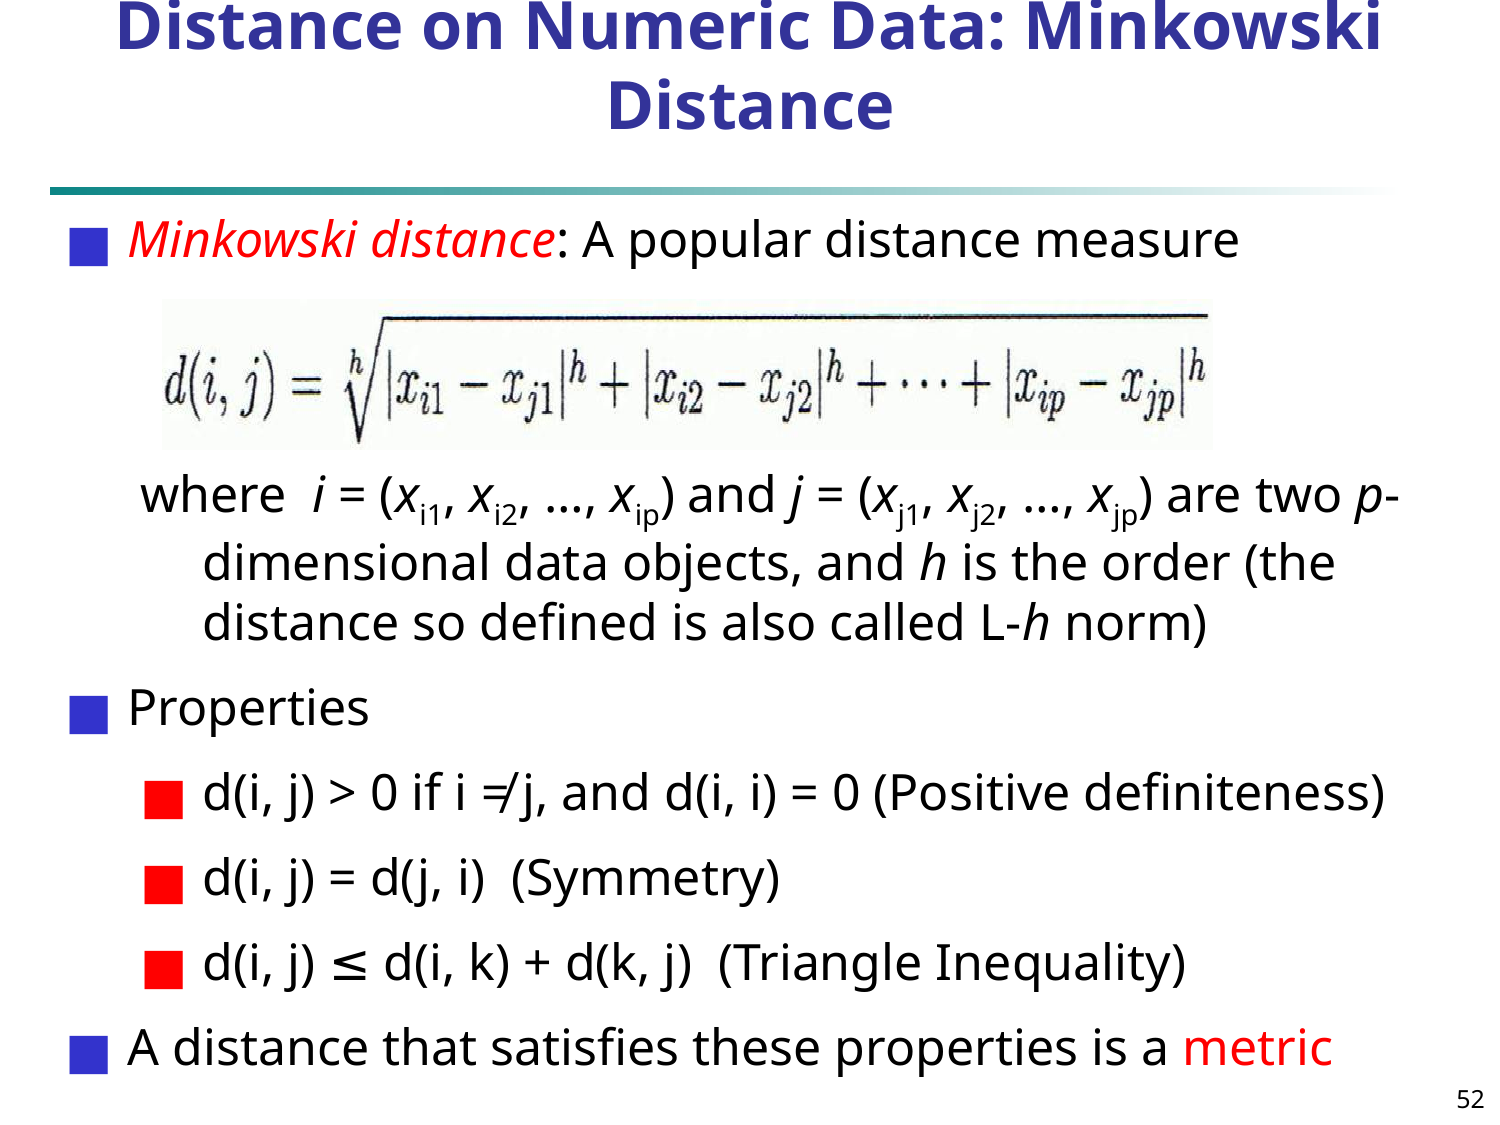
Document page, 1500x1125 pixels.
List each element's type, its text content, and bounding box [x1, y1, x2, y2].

text_box ‹#› [1187, 1062, 1500, 1125]
title Distance on Numeric Data: Minkowski Distance [0, 37, 1500, 150]
picture [162, 299, 1213, 451]
list Minkowski distance: A popular distance measure where i = (xi1, xi2, …, xip) and j = (xj1, xj2, …, xjp) are two p-dimensional data objects, and h is the order (the distance so defined is also called L-h norm) Properties d(i, j) > 0 if i ≠ j, and d(i, i) = 0 (Positive definiteness) d(i, j) = d(j, i) (Symmetry) d(i, j) ≤ d(i, k) + d(k, j) (Triangle Inequality) A distance that satisfies these properties is a metric [50, 200, 1438, 1025]
